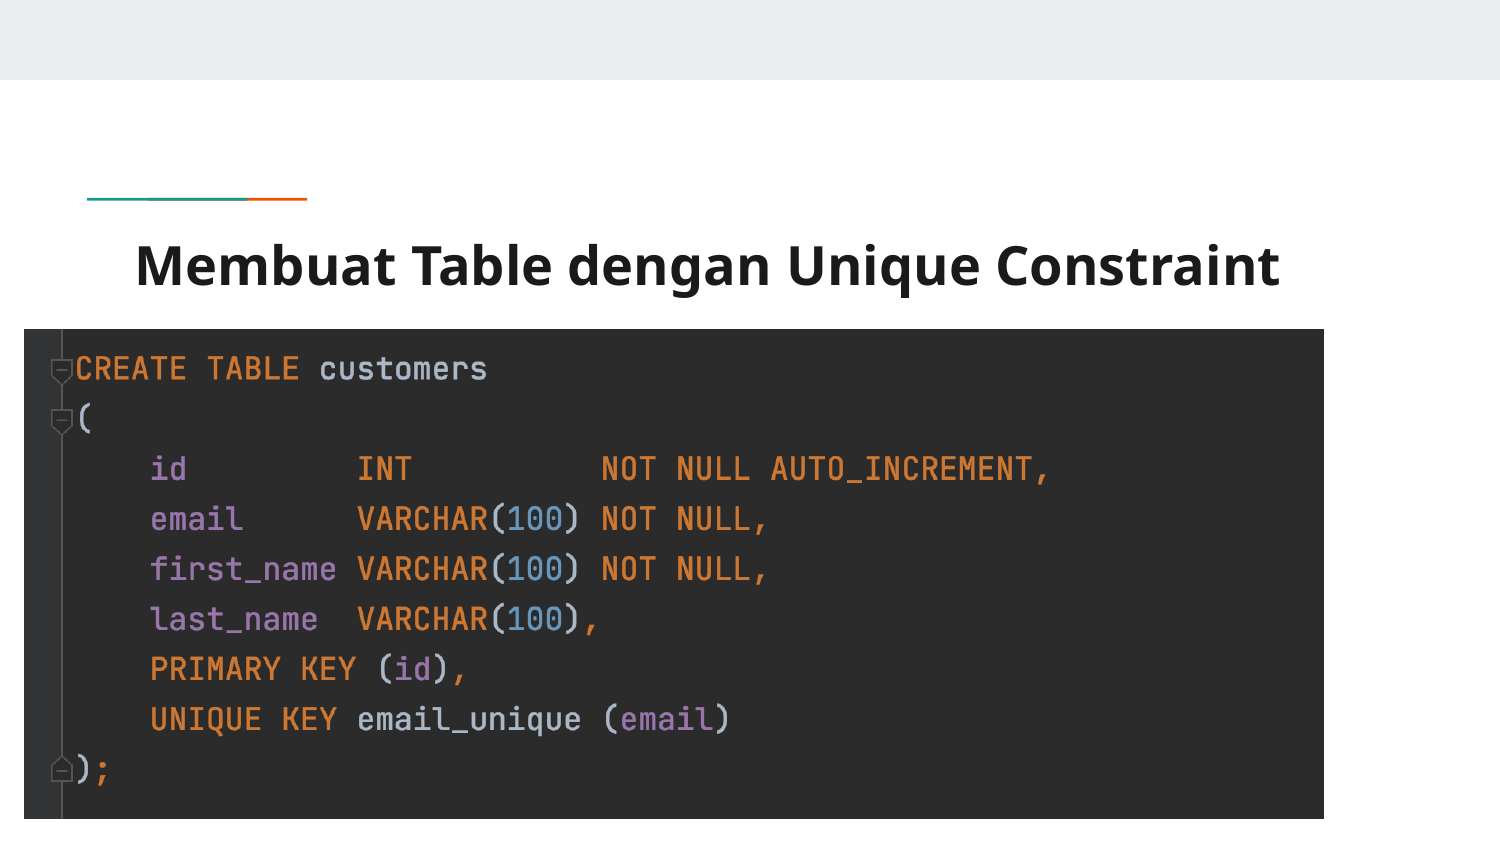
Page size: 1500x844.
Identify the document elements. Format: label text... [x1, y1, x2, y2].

title Membuat Table dengan Unique Constraint [119, 216, 1381, 305]
picture [24, 328, 1324, 819]
